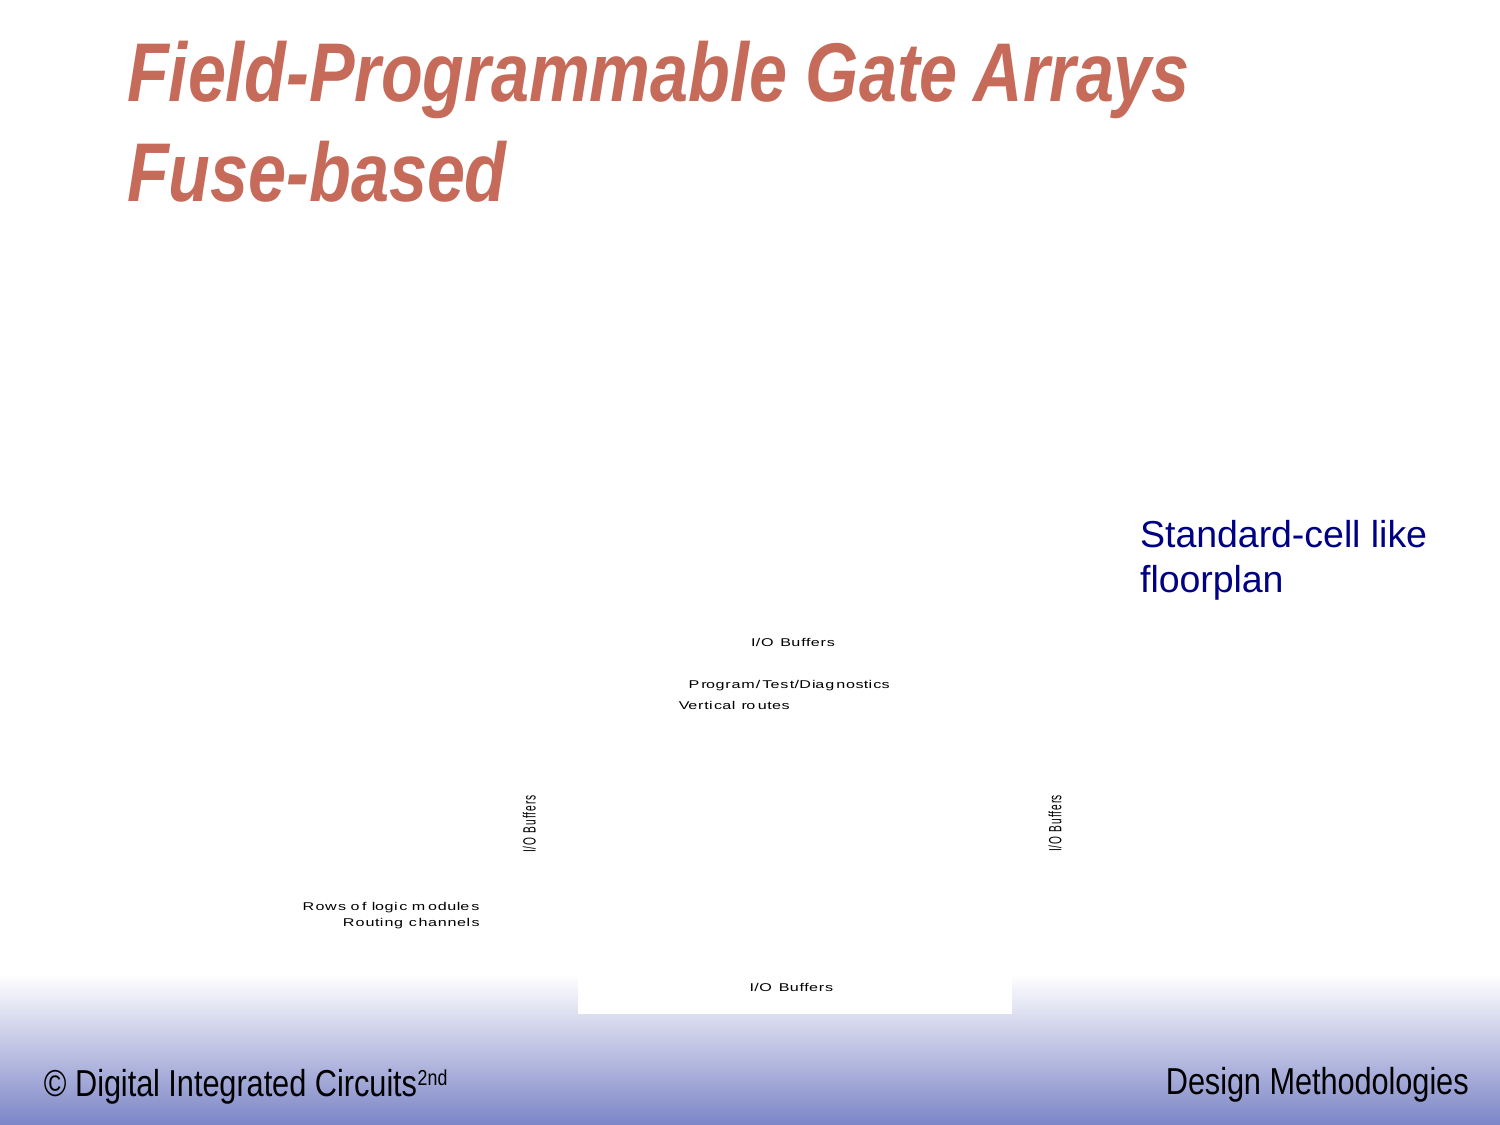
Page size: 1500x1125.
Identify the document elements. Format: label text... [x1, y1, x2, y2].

picture [37, 262, 1092, 1019]
title Field-Programmable Gate Arrays Fuse-based [112, 37, 1388, 225]
text_box Standard-cell like floorplan [1125, 502, 1443, 607]
